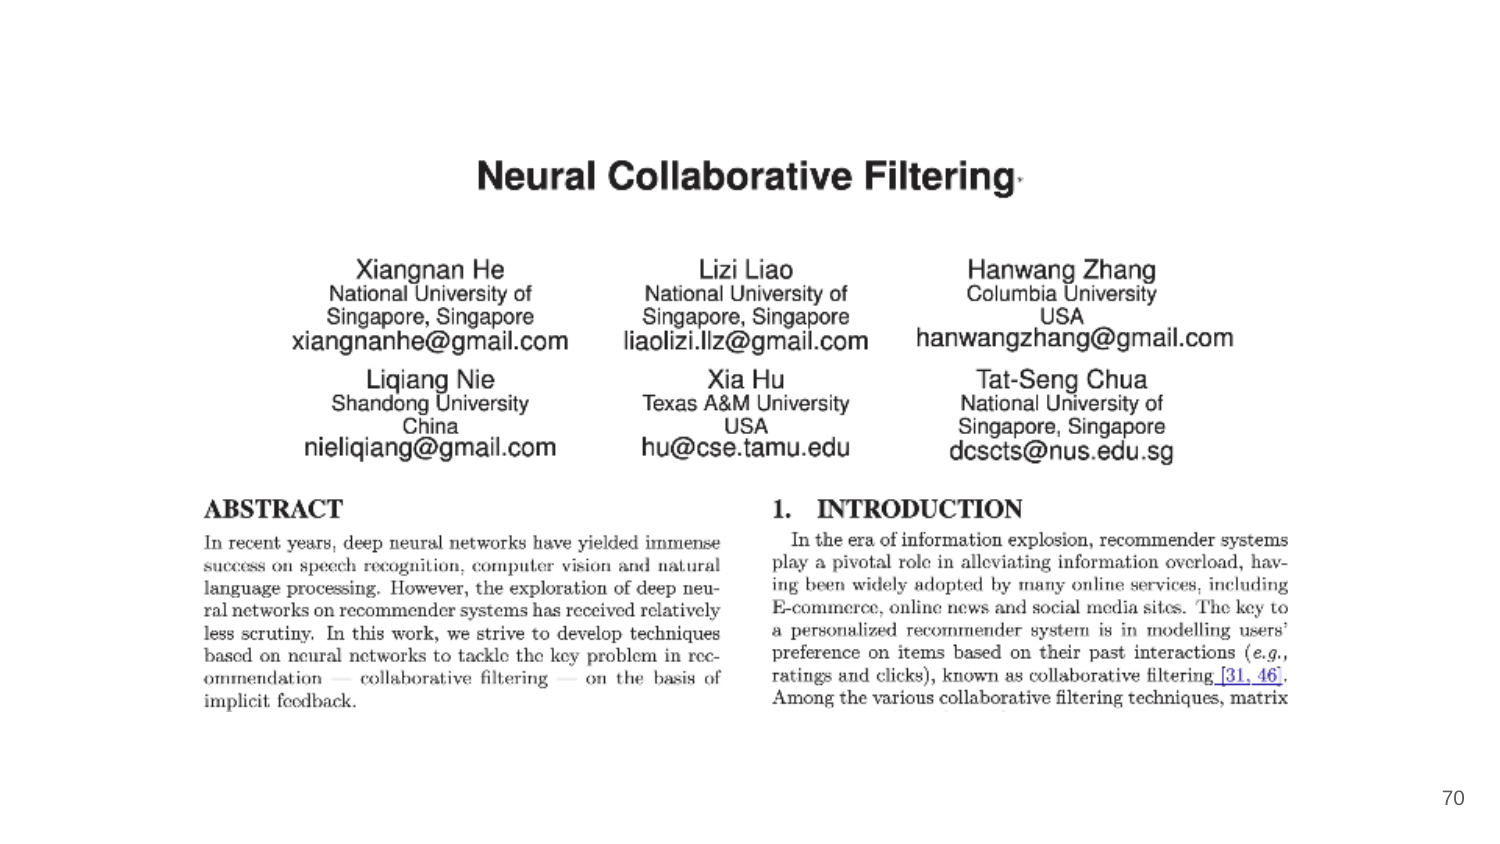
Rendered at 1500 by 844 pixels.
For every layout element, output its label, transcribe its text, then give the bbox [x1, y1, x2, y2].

slide_number 70 [1389, 764, 1480, 830]
picture [187, 131, 1313, 713]
